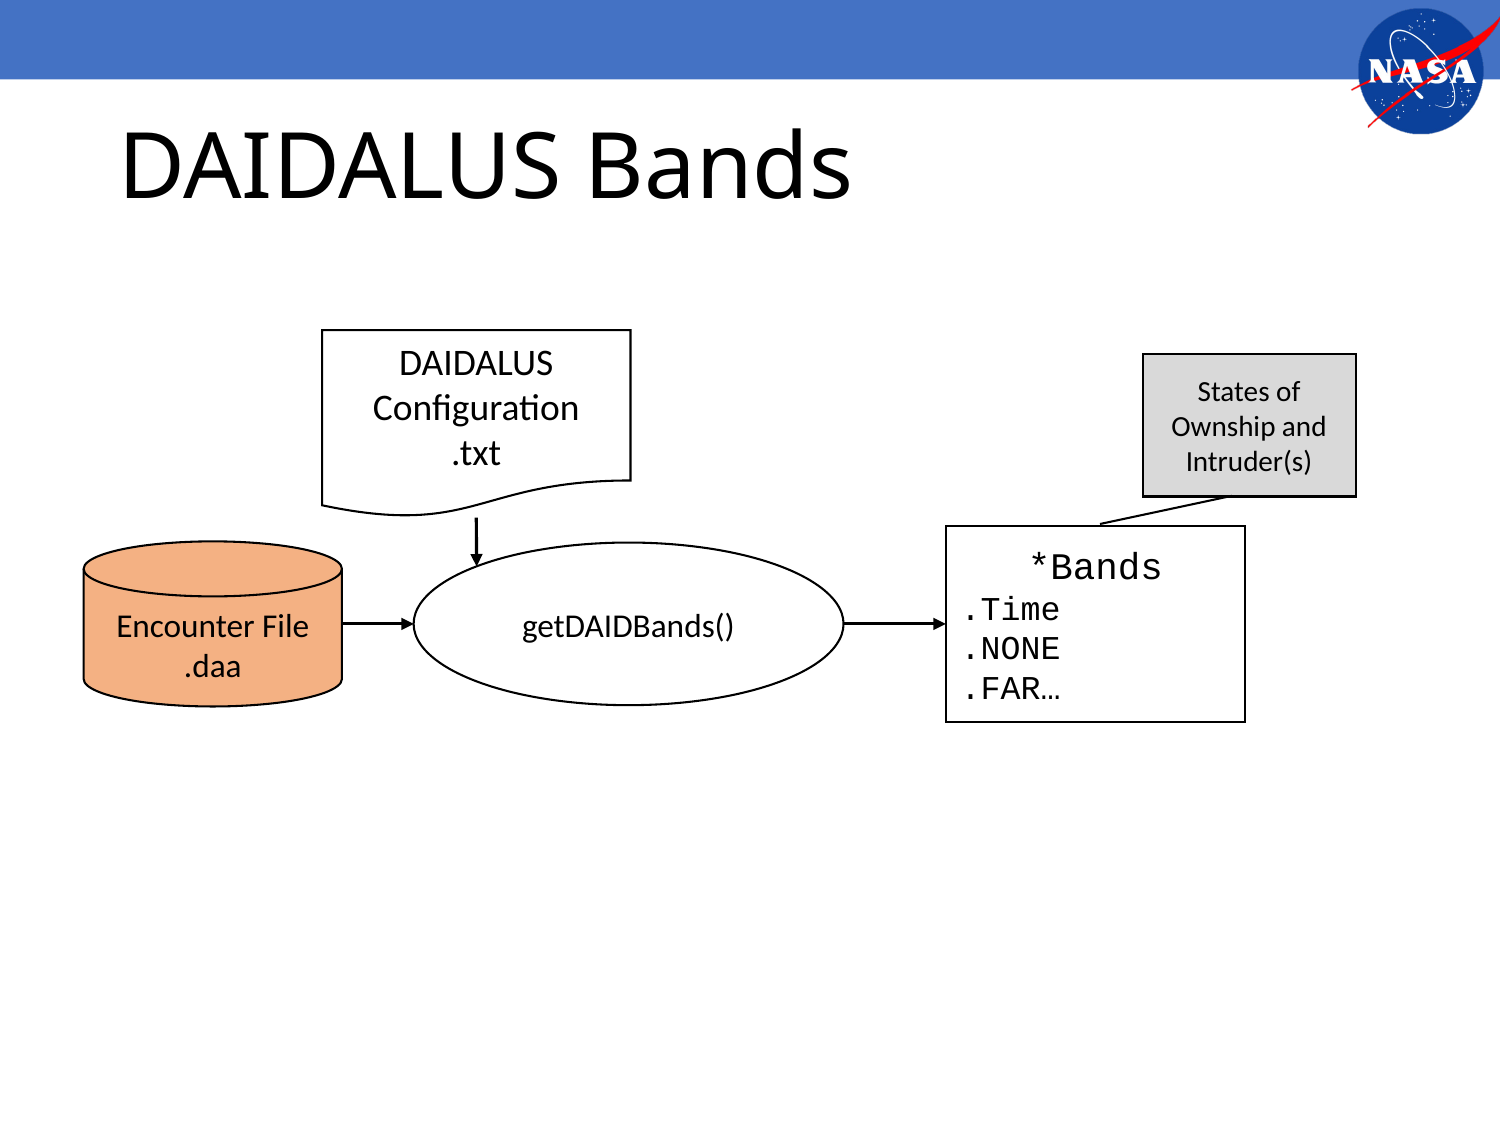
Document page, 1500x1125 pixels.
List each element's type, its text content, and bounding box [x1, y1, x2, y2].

picture [1345, 0, 1500, 142]
text_box *Bands .Time .NONE .FAR… [945, 525, 1246, 723]
text_box States of Ownship and Intruder(s) [1099, 353, 1357, 526]
text_box getDAIDBands() [412, 541, 845, 707]
title DAIDALUS Bands [103, 59, 1397, 278]
text_box DAIDALUS Configuration .txt [321, 329, 632, 517]
text_box Encounter File .daa [82, 540, 343, 708]
